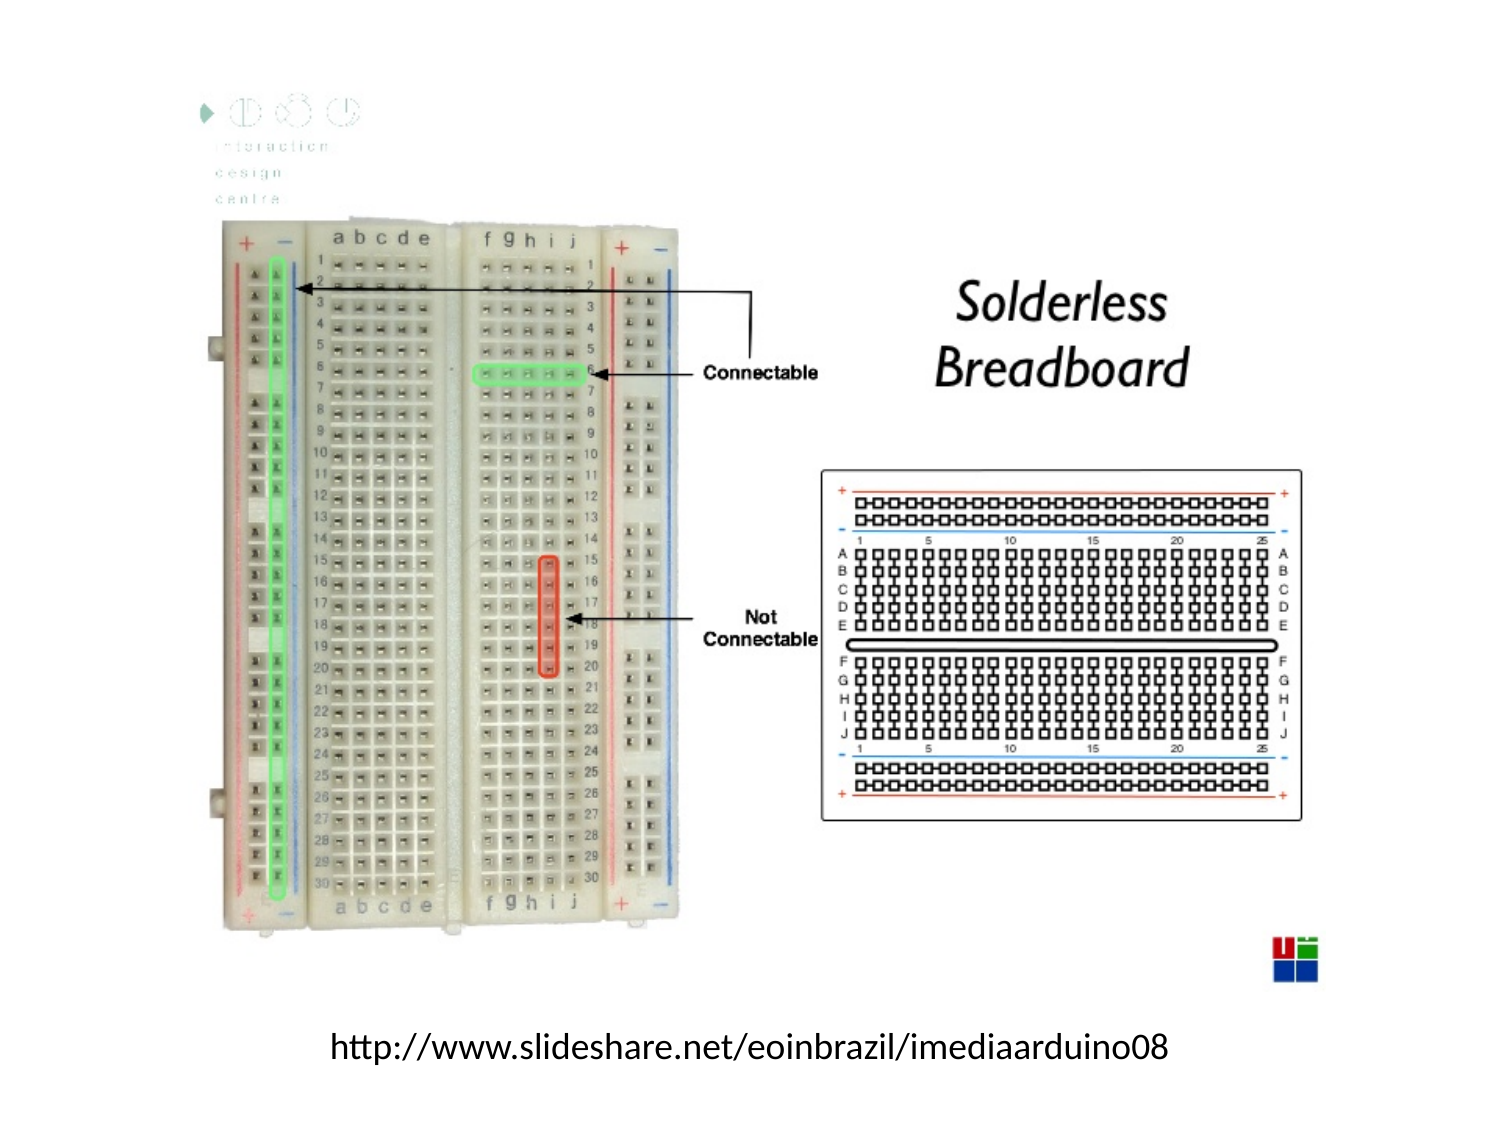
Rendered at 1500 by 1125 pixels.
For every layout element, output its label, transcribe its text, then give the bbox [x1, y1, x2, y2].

picture [187, 80, 1326, 992]
text_box http://www.slideshare.net/eoinbrazil/imediaarduino08 [0, 1014, 1500, 1075]
